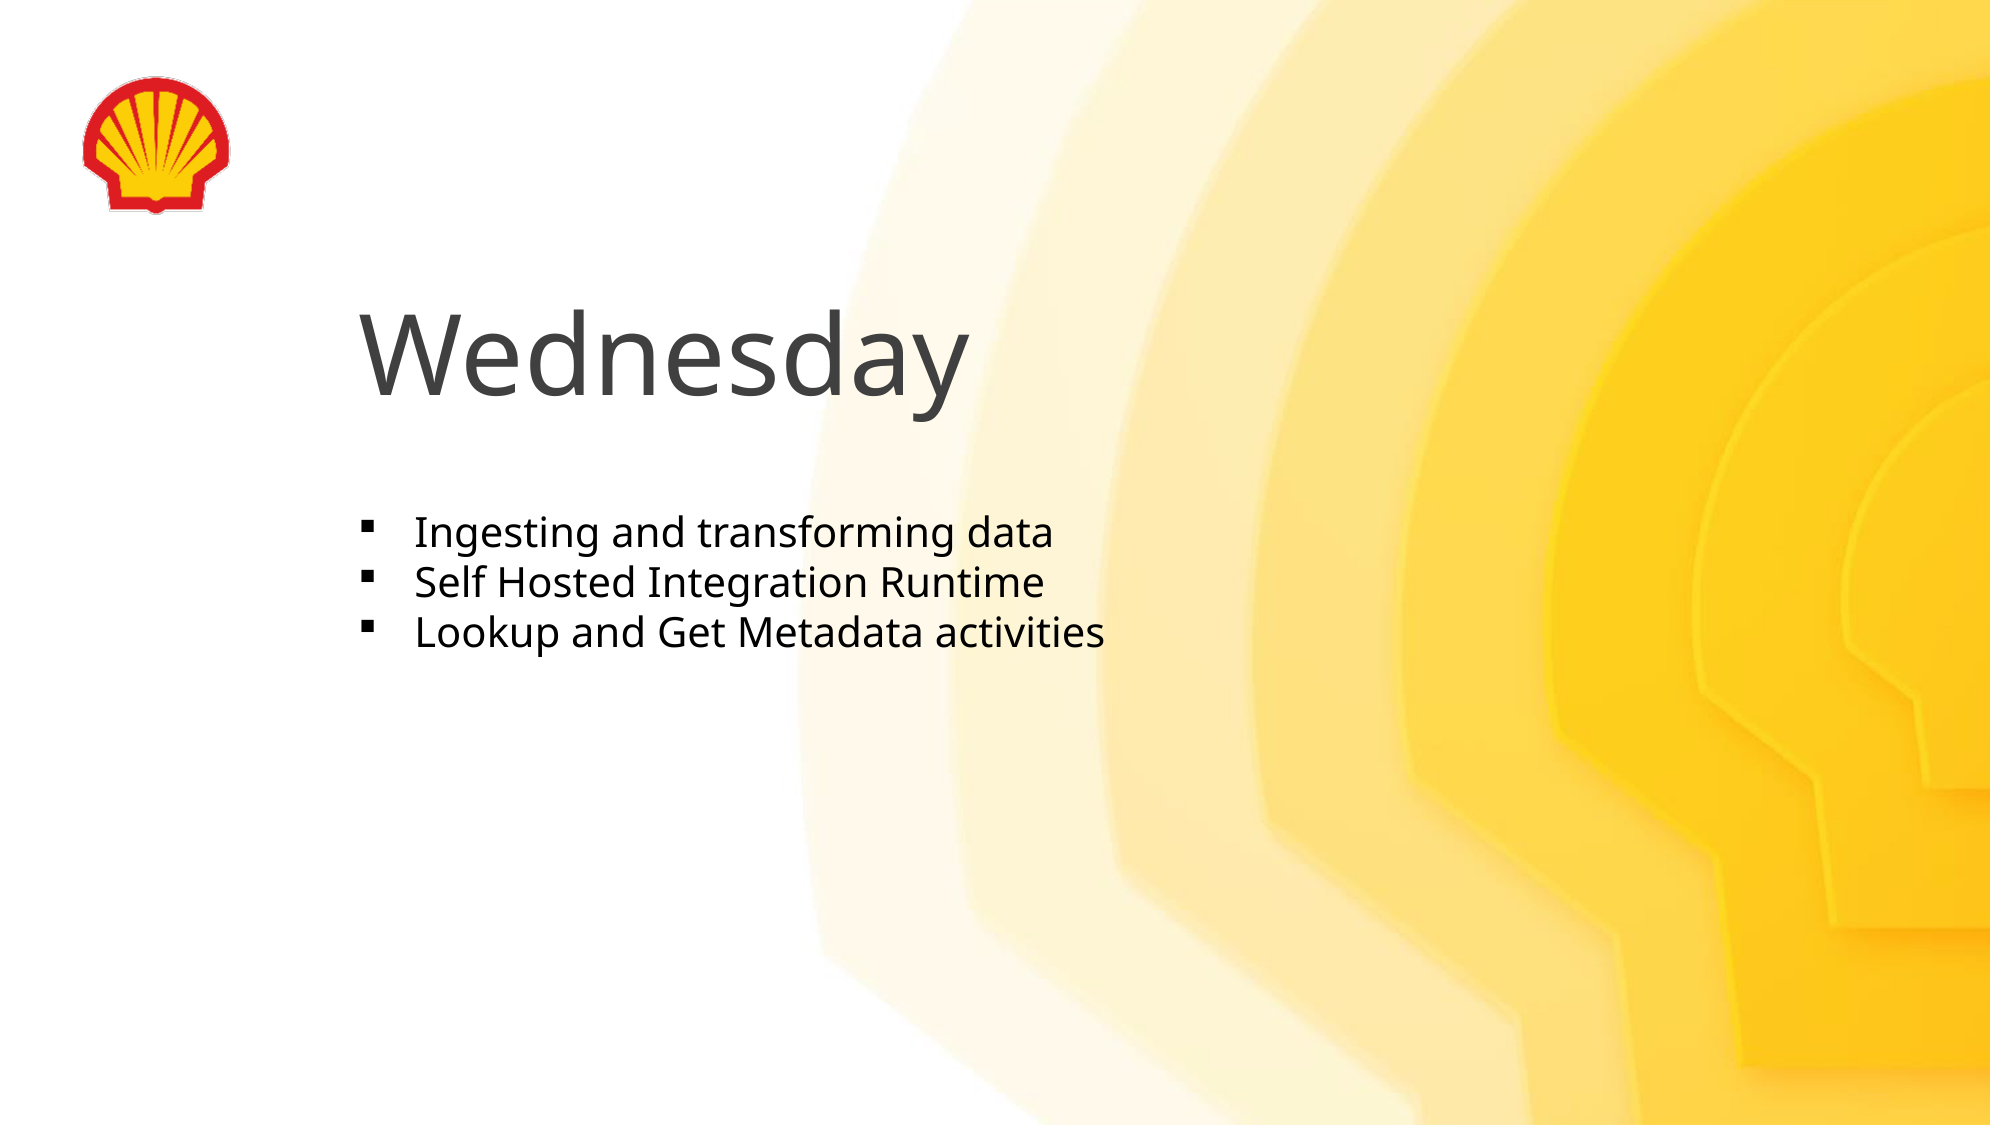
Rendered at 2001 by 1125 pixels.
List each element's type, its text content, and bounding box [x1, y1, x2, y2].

picture [10, 0, 302, 292]
text_box Ingesting and transforming data Self Hosted Integration Runtime Lookup and Get Metadata activities [343, 498, 783, 664]
text_box Wednesday [343, 291, 783, 428]
picture [783, 0, 1990, 1125]
text_box [72, 277, 711, 401]
